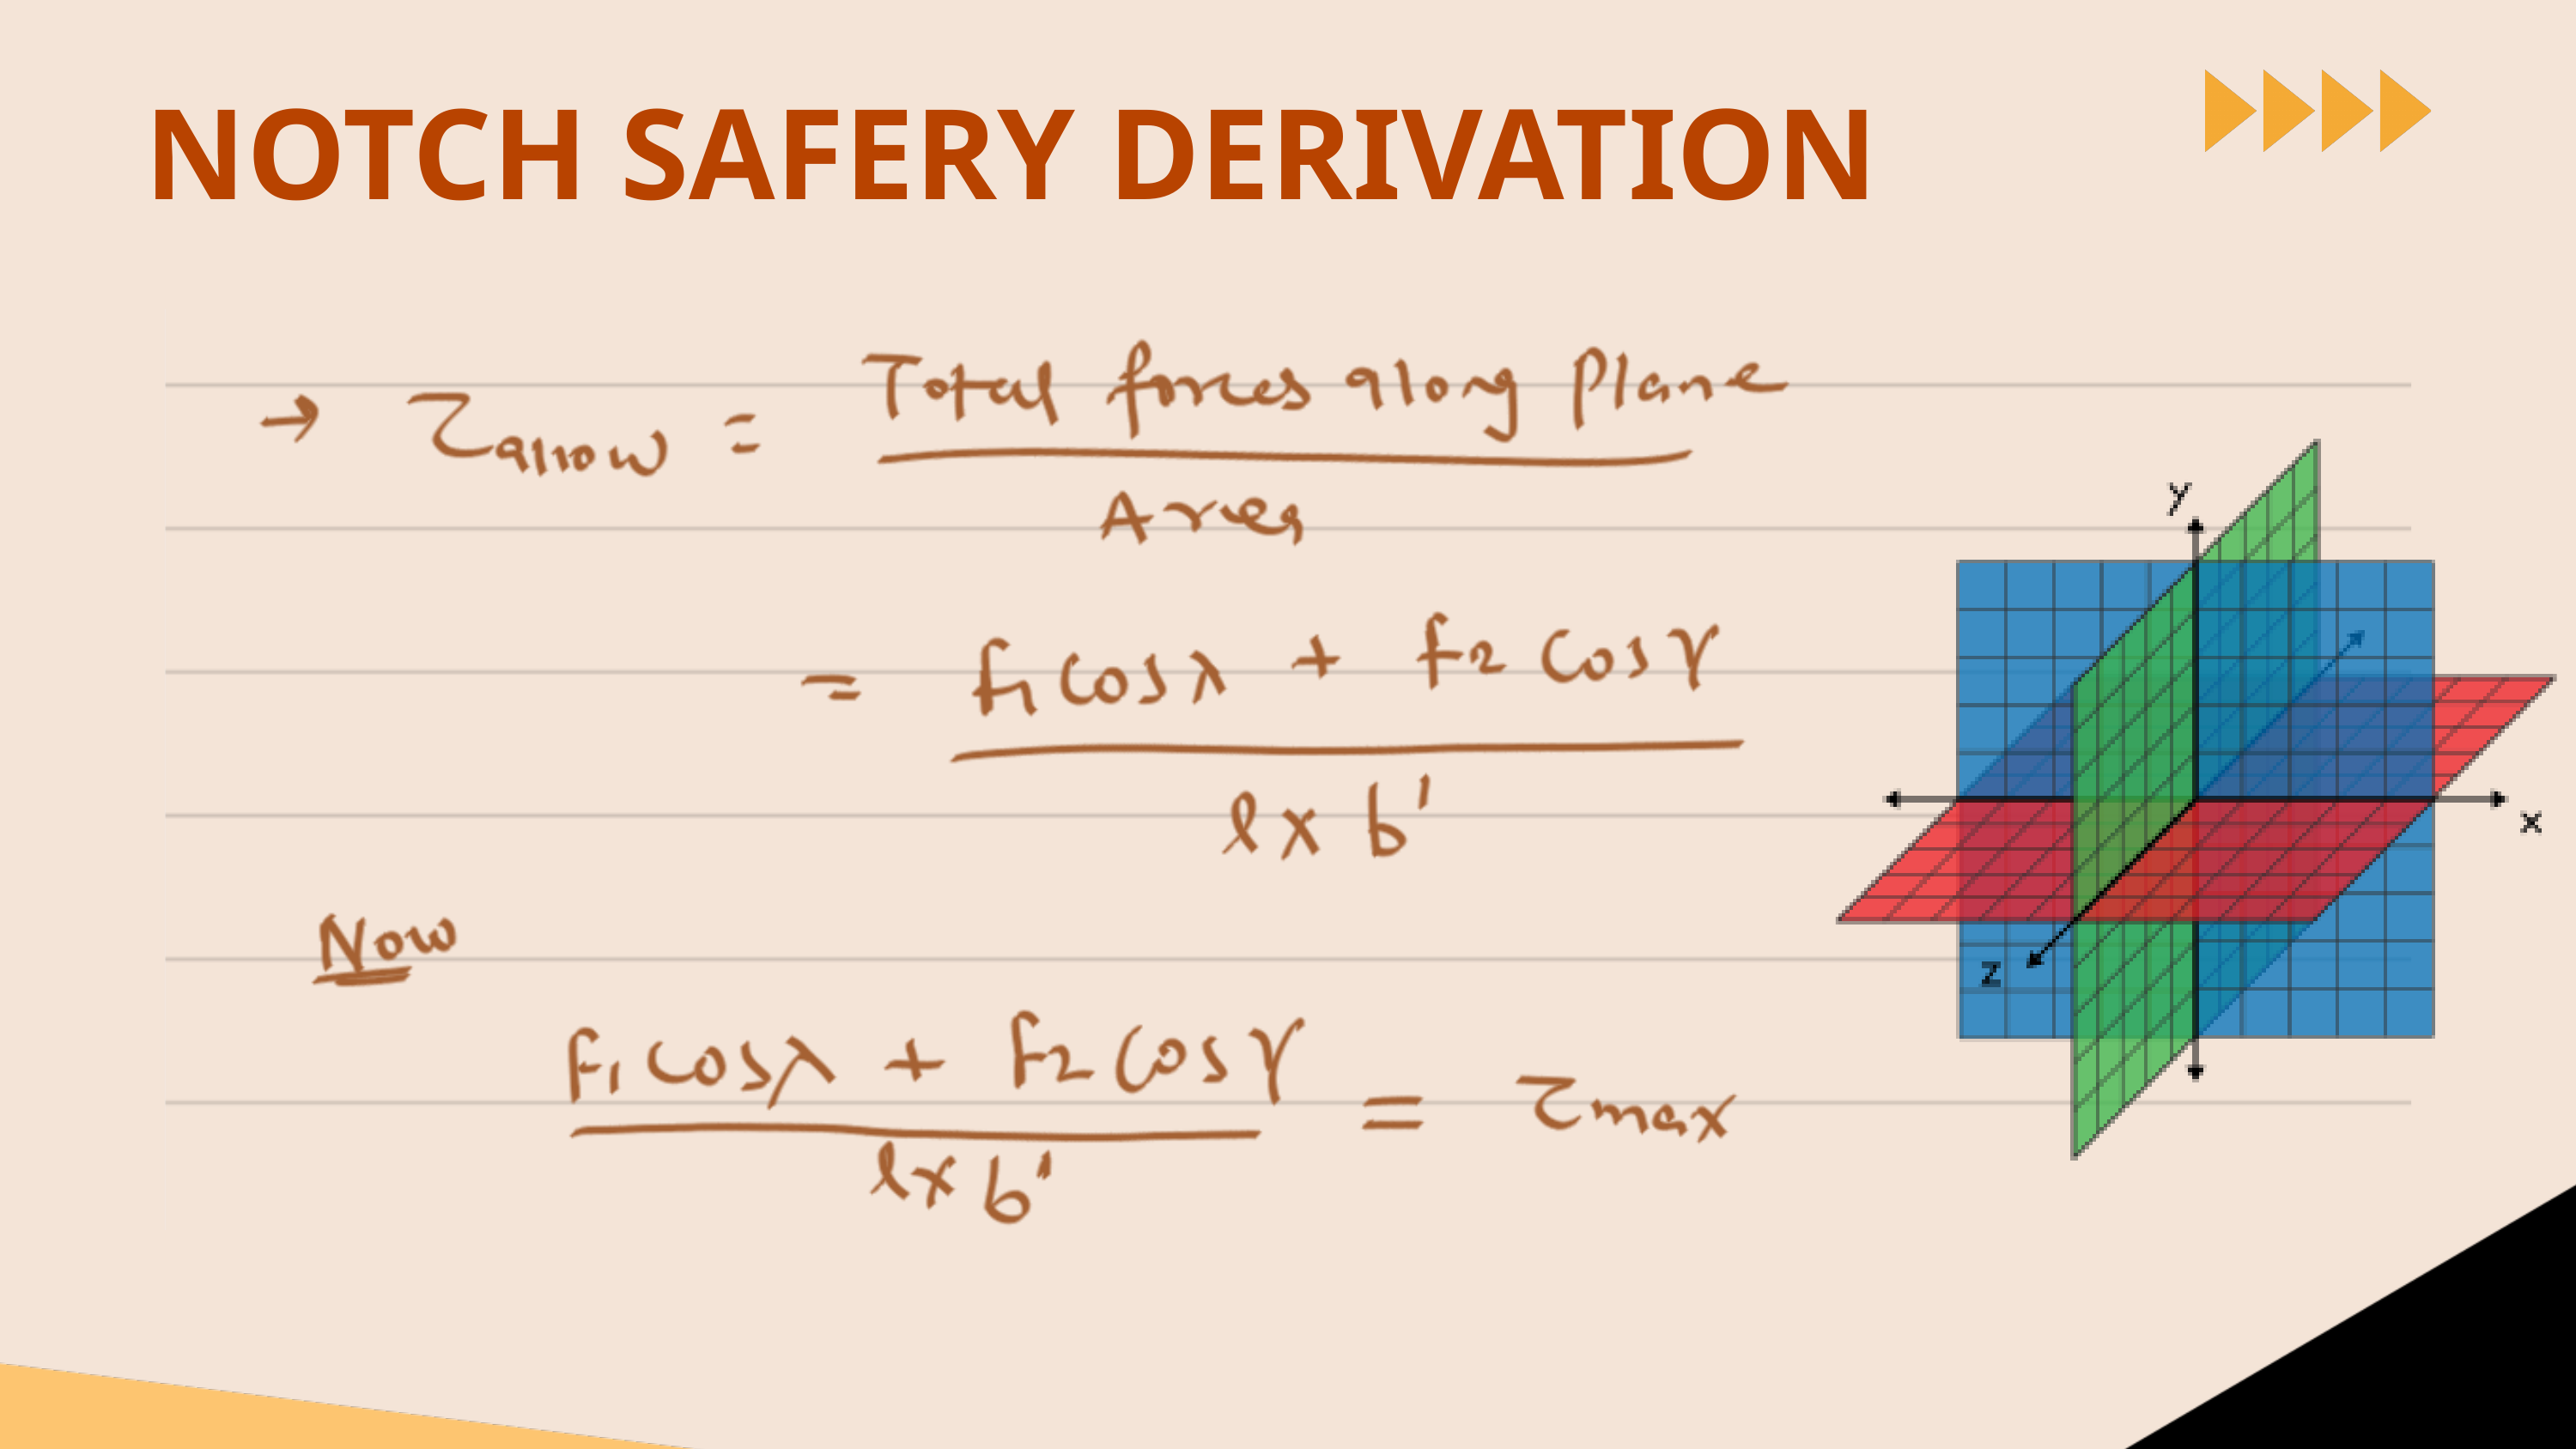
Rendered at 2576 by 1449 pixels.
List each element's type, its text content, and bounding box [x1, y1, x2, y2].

text_box [1835, 439, 2557, 1161]
text_box [164, 309, 2412, 1231]
text_box NOTCH SAFERY DERIVATION [144, 80, 2206, 225]
text_box [2205, 70, 2432, 152]
text_box [0, 1160, 2576, 1449]
